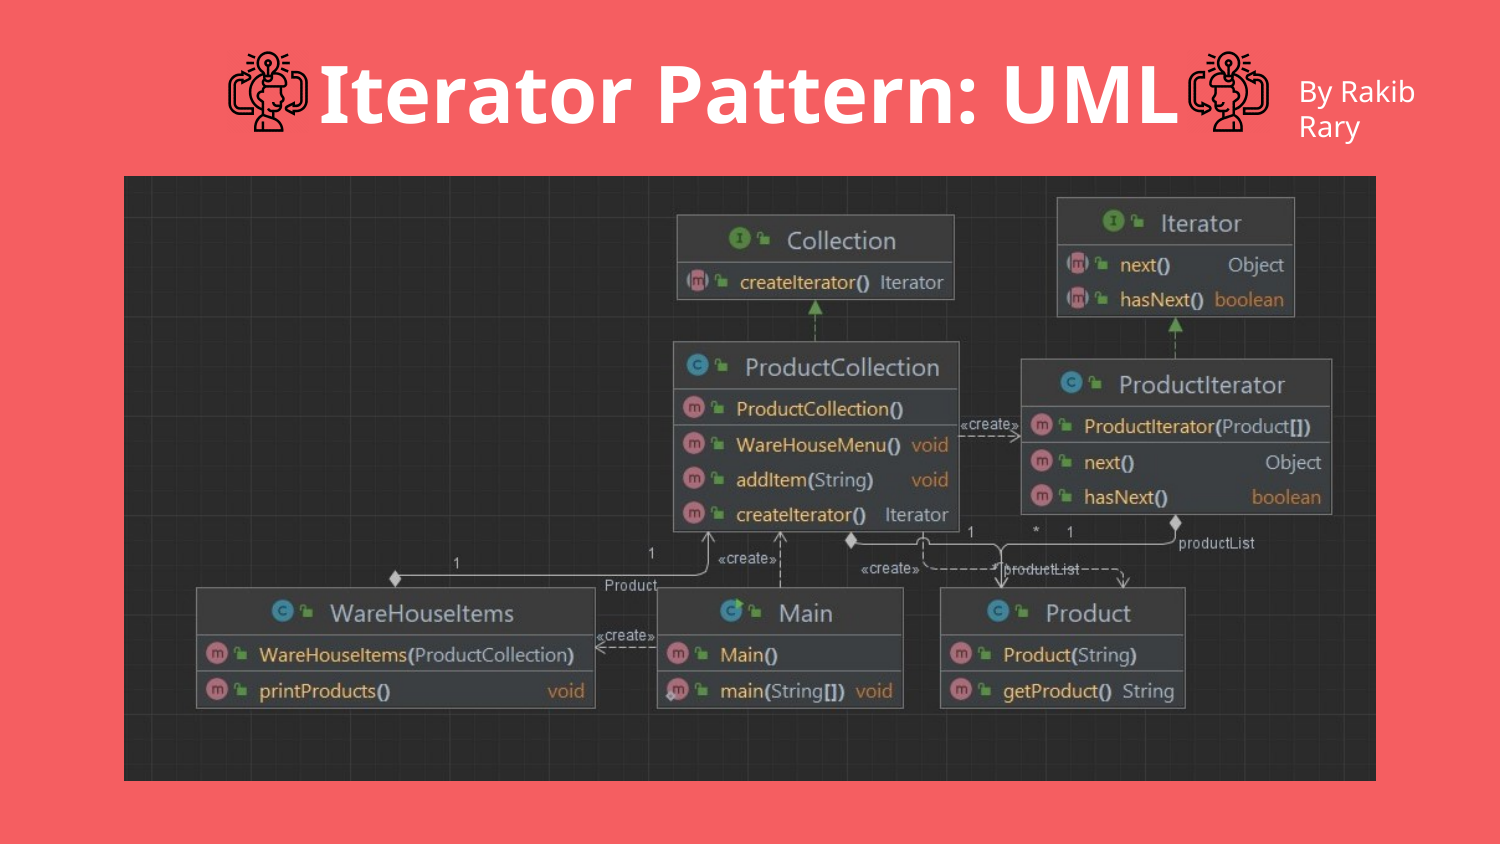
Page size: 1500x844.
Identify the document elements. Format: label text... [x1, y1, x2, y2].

text_box By Rakib Rary [1283, 58, 1500, 159]
picture [226, 50, 310, 133]
title Iterator Pattern: UML [51, 40, 1449, 143]
picture [124, 175, 1376, 781]
picture [1187, 50, 1270, 133]
